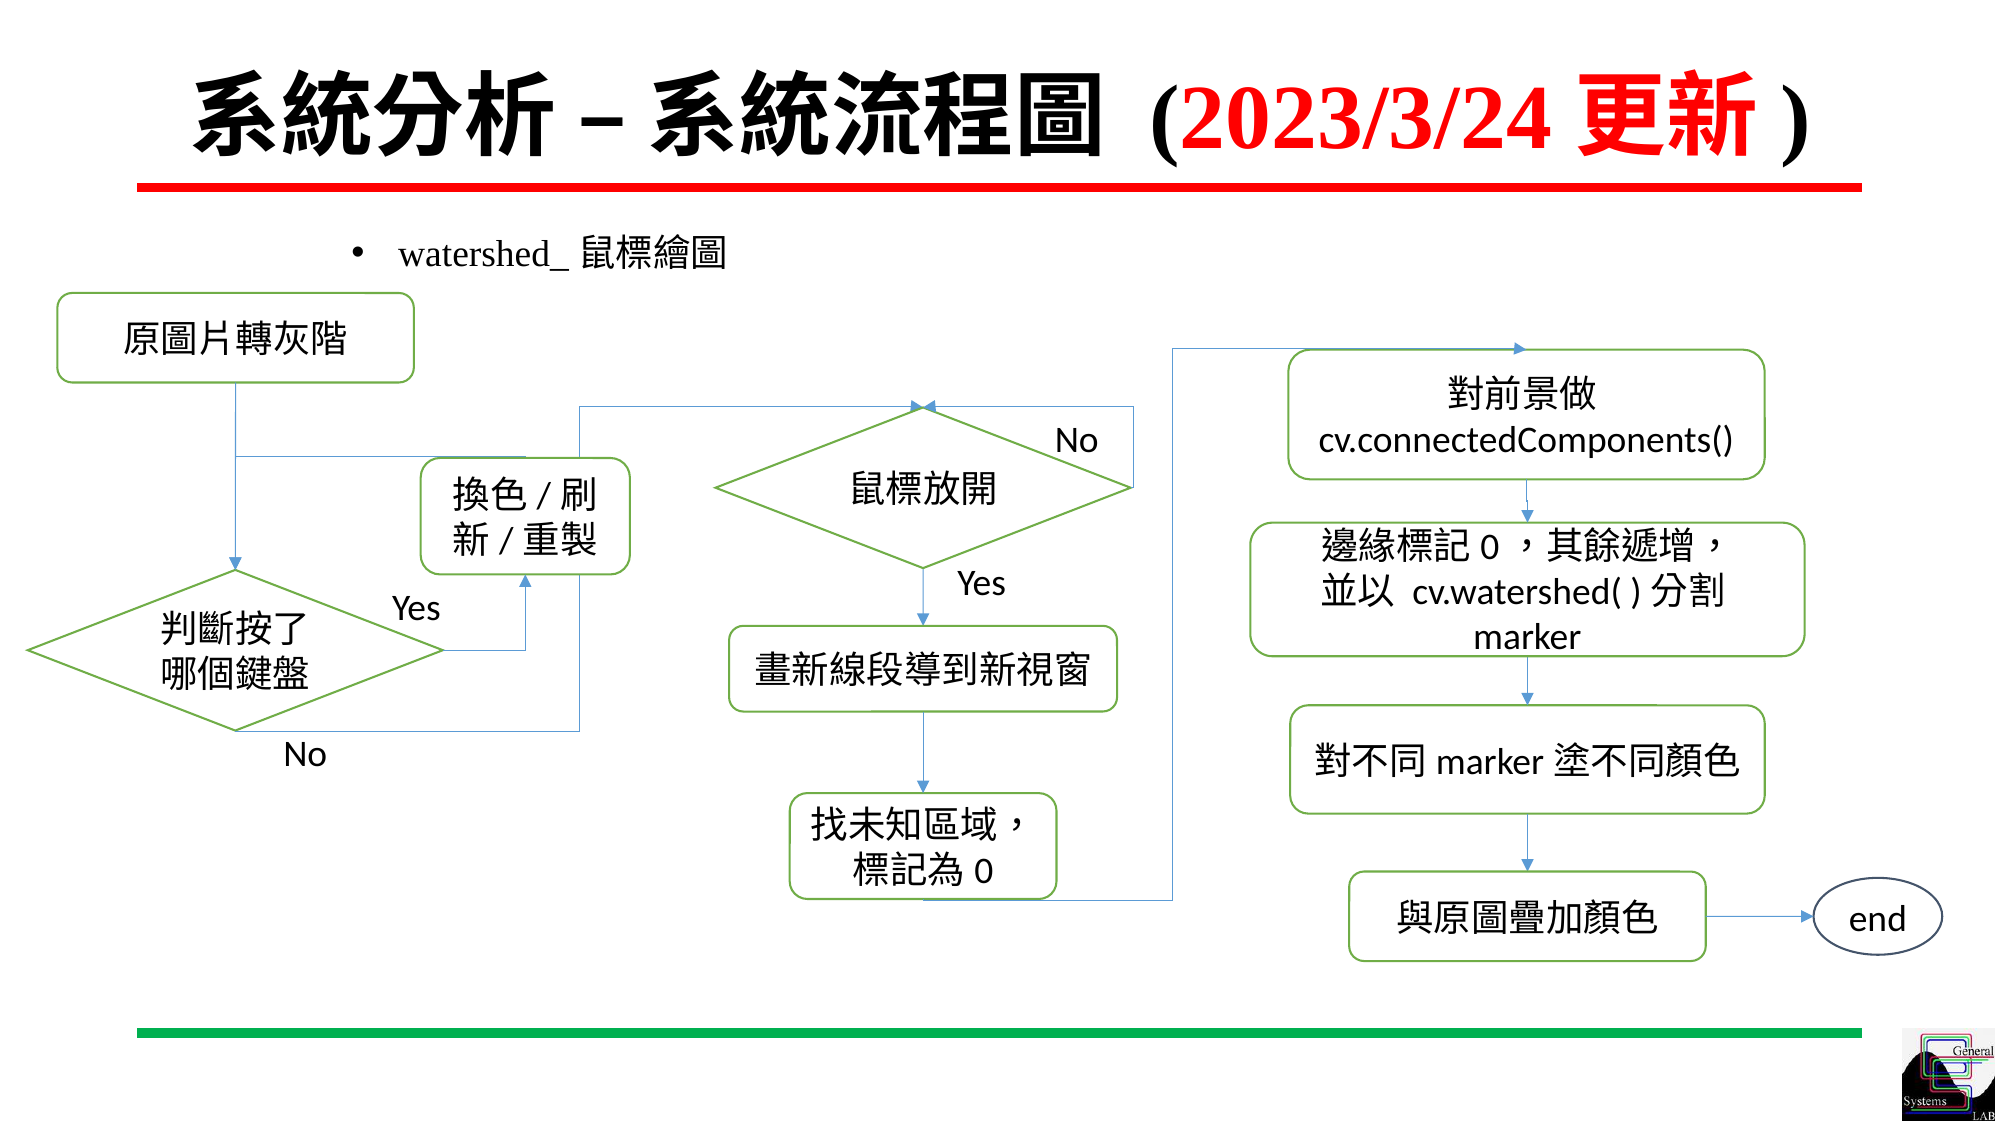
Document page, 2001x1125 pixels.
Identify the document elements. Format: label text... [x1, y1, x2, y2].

text_box 鼠標放開 [741, 406, 950, 556]
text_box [923, 407, 1131, 488]
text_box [417, 225, 741, 913]
picture [1902, 1028, 1995, 1121]
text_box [442, 574, 526, 651]
text_box 找未知區域，標記為0 [788, 792, 950, 901]
title 系統分析 – 系統流程圖 (2023/3/24更新) [137, 59, 1863, 178]
text_box No [230, 709, 380, 795]
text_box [324, 368, 437, 659]
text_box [950, 322, 1500, 927]
text_box watershed_鼠標繪圖 [336, 221, 1482, 282]
text_box 邊緣標記0，其餘遞增， 並以 cv.watershed( )分割marker [1500, 521, 1806, 658]
text_box 對不同marker塗不同顏色 [1500, 704, 1766, 815]
text_box Yes [888, 538, 950, 624]
text_box 對前景做cv.connectedComponents() [1500, 348, 1766, 481]
text_box 原圖片轉灰階 [56, 291, 415, 384]
text_box 畫新線段導到新視窗 [741, 624, 950, 713]
text_box 與原圖疊加顏色 [1348, 870, 1707, 963]
text_box end [1812, 876, 1944, 956]
text_box 判斷按了哪個鍵盤 [24, 569, 417, 730]
